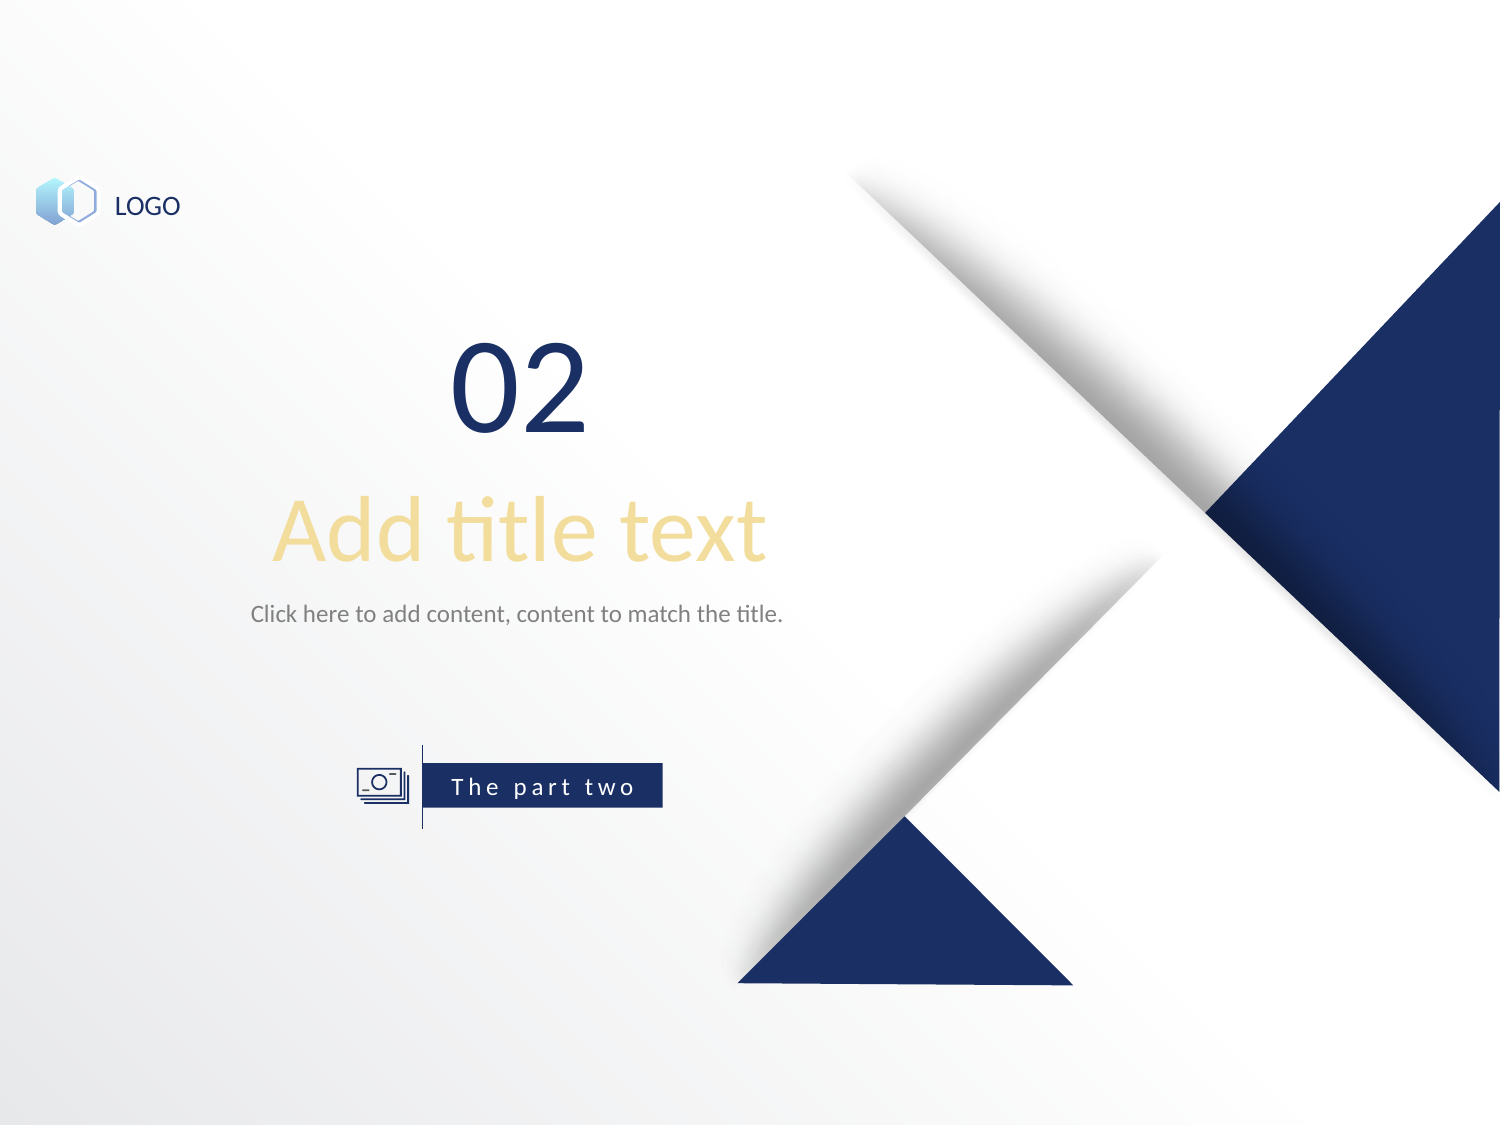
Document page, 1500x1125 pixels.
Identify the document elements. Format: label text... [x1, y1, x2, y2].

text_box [356, 744, 663, 830]
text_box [35, 177, 197, 230]
text_box Add title text [257, 460, 783, 588]
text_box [812, 213, 1500, 1125]
text_box 02 [435, 287, 605, 468]
text_box Click here to add content, content to match the title. [215, 589, 812, 635]
